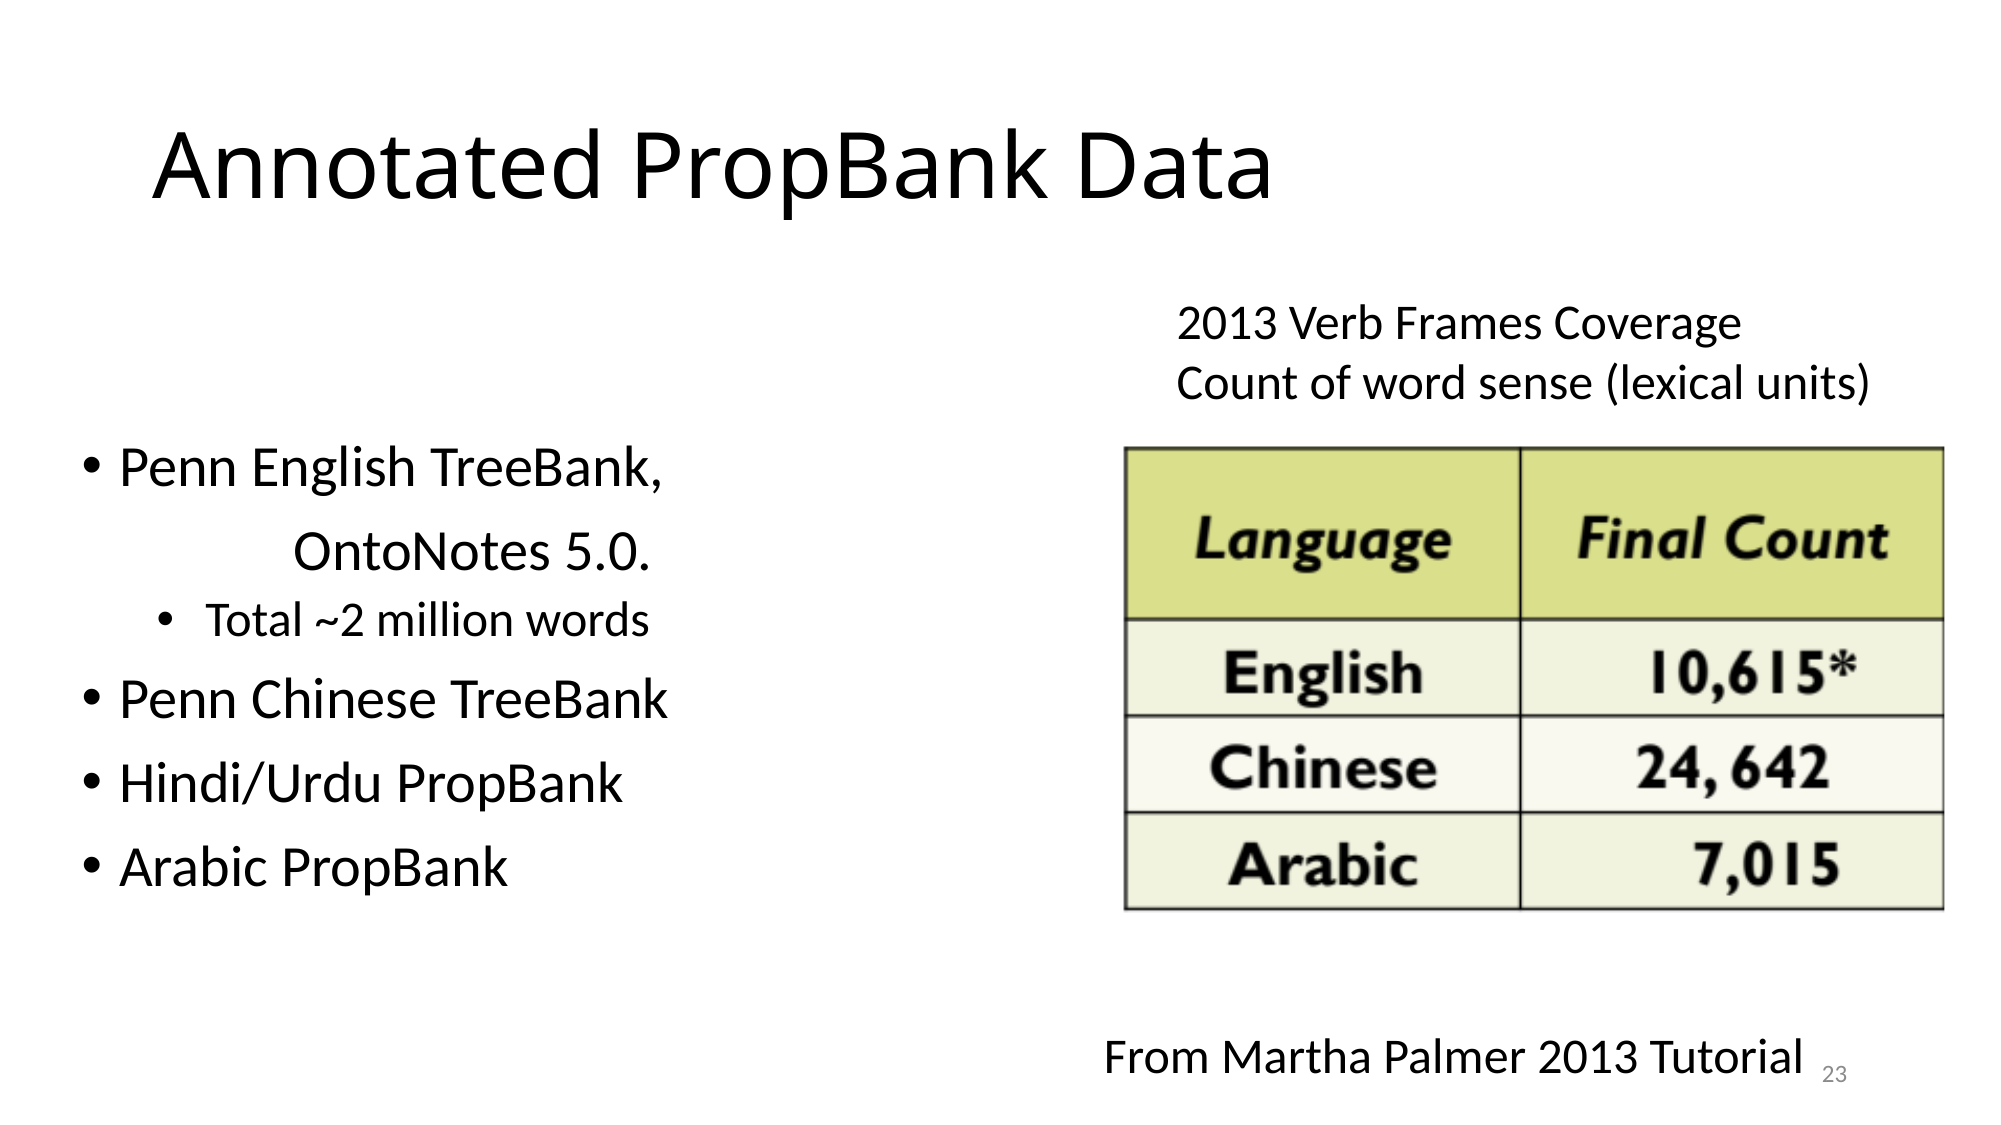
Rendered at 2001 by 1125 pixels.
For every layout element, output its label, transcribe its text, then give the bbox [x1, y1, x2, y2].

slide_number 23 [1412, 1042, 1863, 1103]
text_box 2013 Verb Frames Coverage Count of word sense (lexical units) [1161, 282, 1887, 417]
picture [1116, 445, 1945, 913]
title Annotated PropBank Data [137, 59, 1863, 278]
list Penn English TreeBank, OntoNotes 5.0. Total ~2 million words Penn Chinese TreeBank Hindi/Urdu PropBank Arabic PropBank [66, 429, 1250, 930]
text_box From Martha Palmer 2013 Tutorial [1089, 1016, 1820, 1092]
